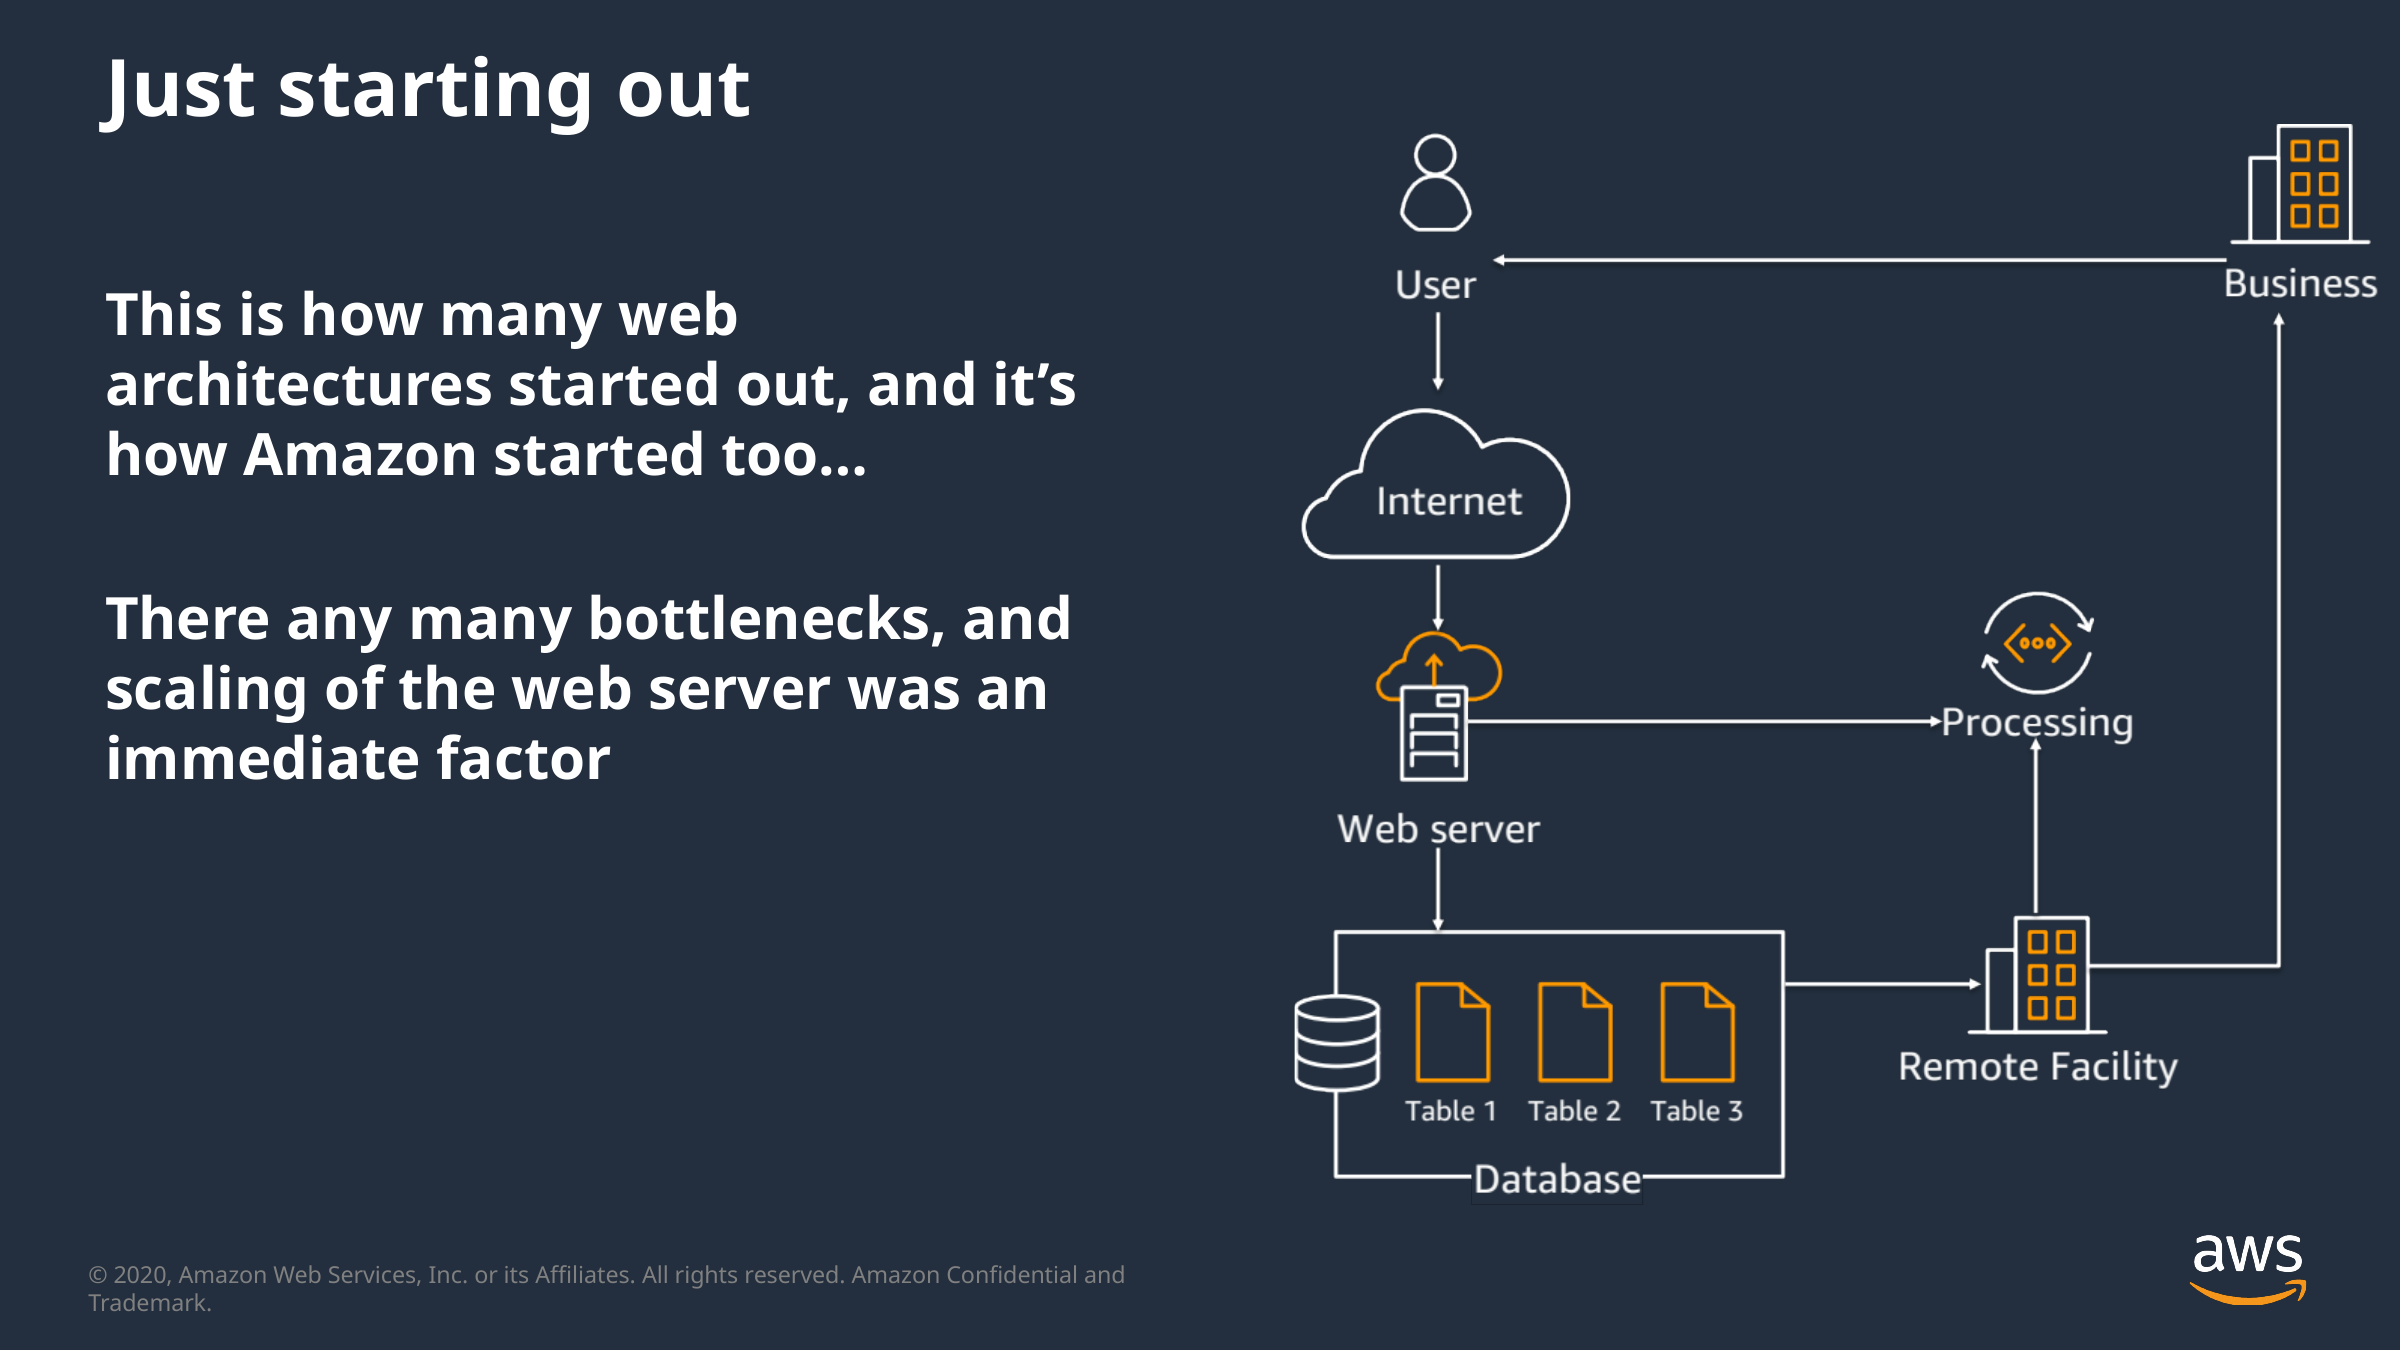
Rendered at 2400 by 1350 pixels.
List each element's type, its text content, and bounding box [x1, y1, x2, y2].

picture [1294, 124, 2400, 1226]
title Just starting out [90, 30, 2307, 174]
list This is how many web architectures started out, and it’s how Amazon started too… There any many bottlenecks, and scaling of the web server was an immediate factor [90, 270, 1140, 1105]
